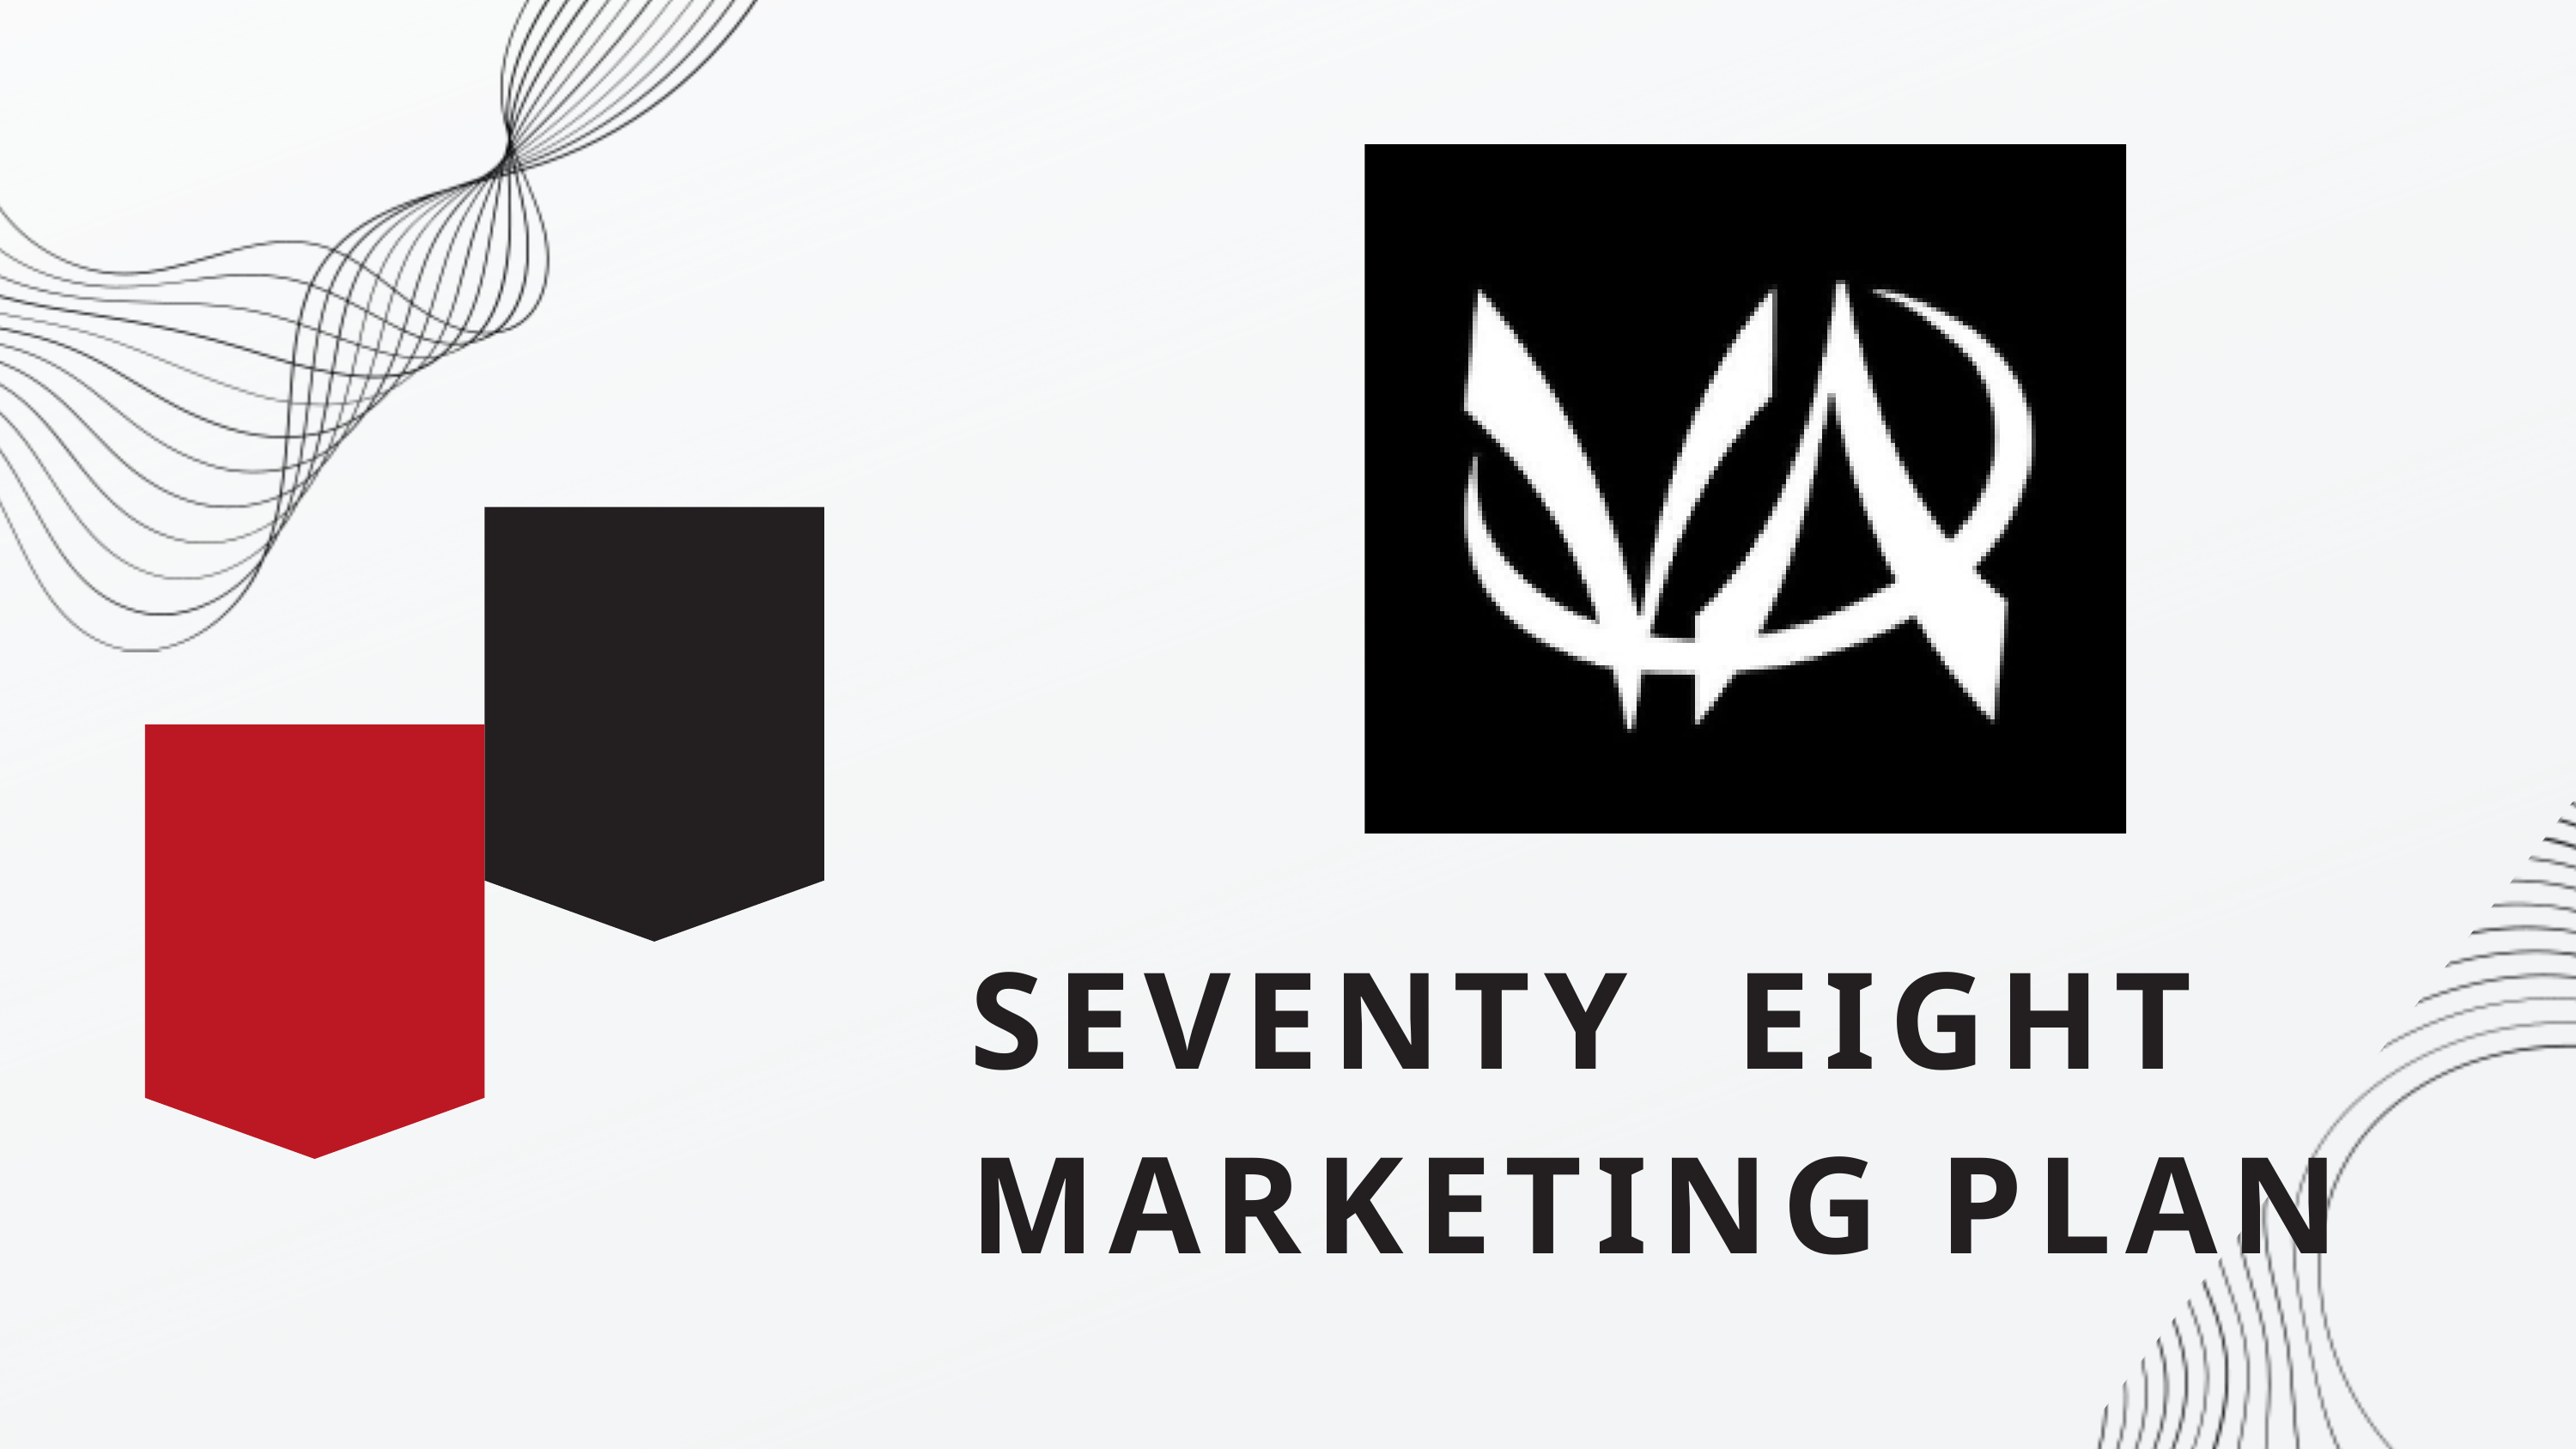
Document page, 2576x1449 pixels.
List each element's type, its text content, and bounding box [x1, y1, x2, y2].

text_box [0, 0, 2576, 1449]
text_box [484, 506, 824, 943]
text_box SEVENTY EIGHT MARKETING PLAN [969, 911, 2521, 1281]
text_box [144, 724, 485, 1160]
text_box [2073, 797, 2576, 1449]
text_box [0, 0, 812, 652]
text_box [1364, 144, 2127, 834]
